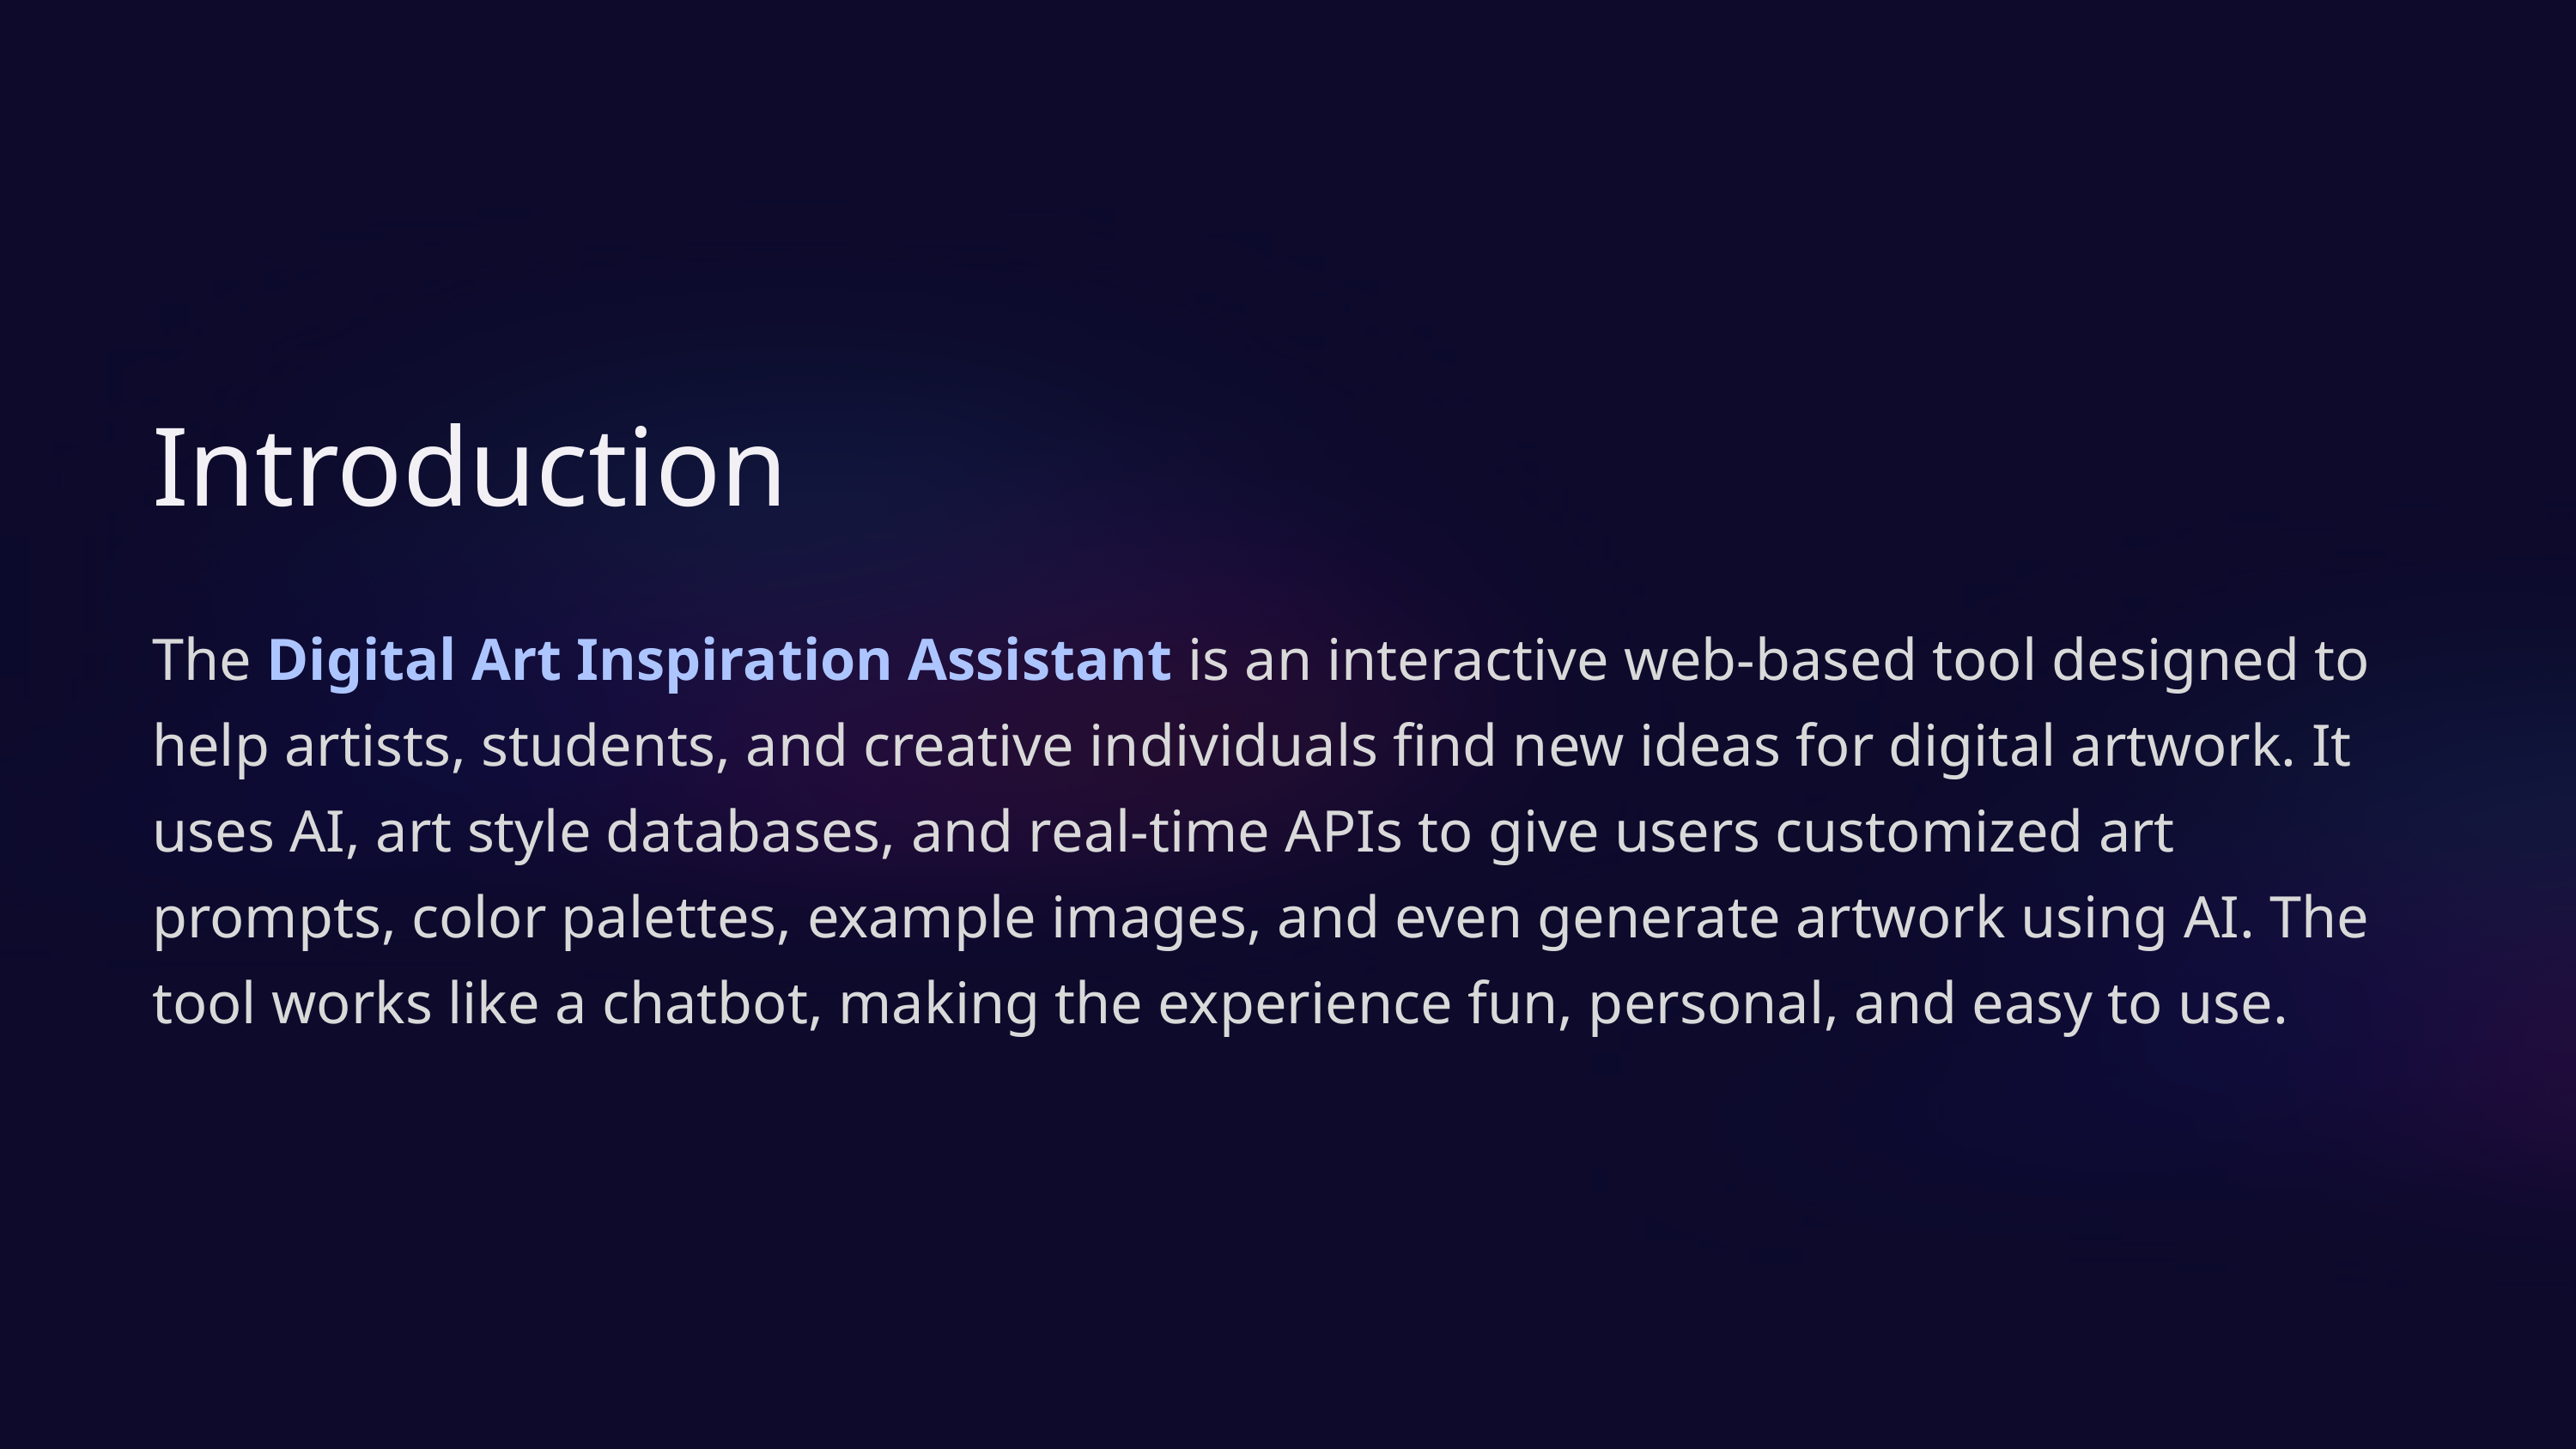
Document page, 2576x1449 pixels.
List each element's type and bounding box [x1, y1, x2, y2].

text_box [0, 0, 2576, 1449]
text_box [152, 395, 1239, 532]
text_box [152, 618, 2424, 1053]
